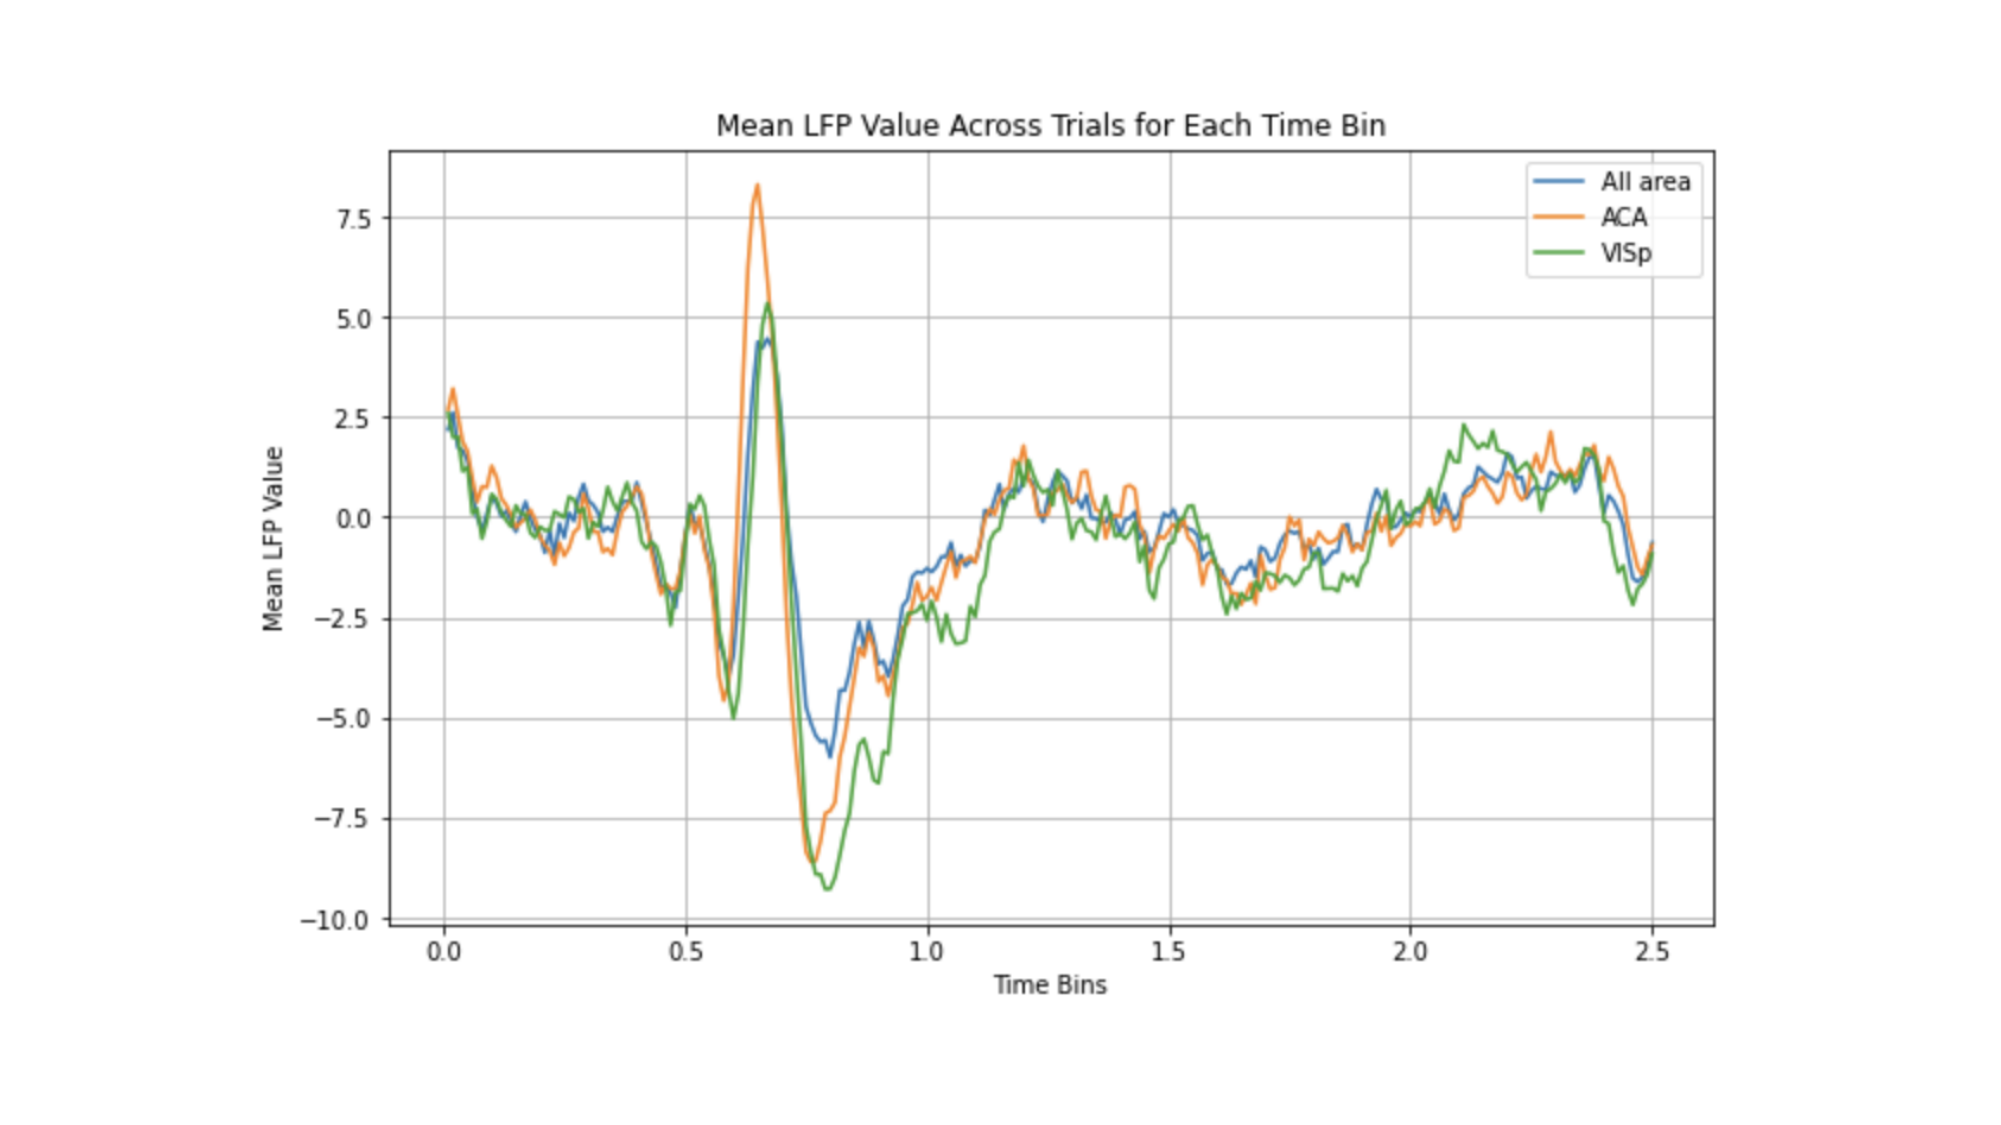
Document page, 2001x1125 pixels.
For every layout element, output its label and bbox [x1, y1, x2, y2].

list [225, 105, 1775, 1020]
